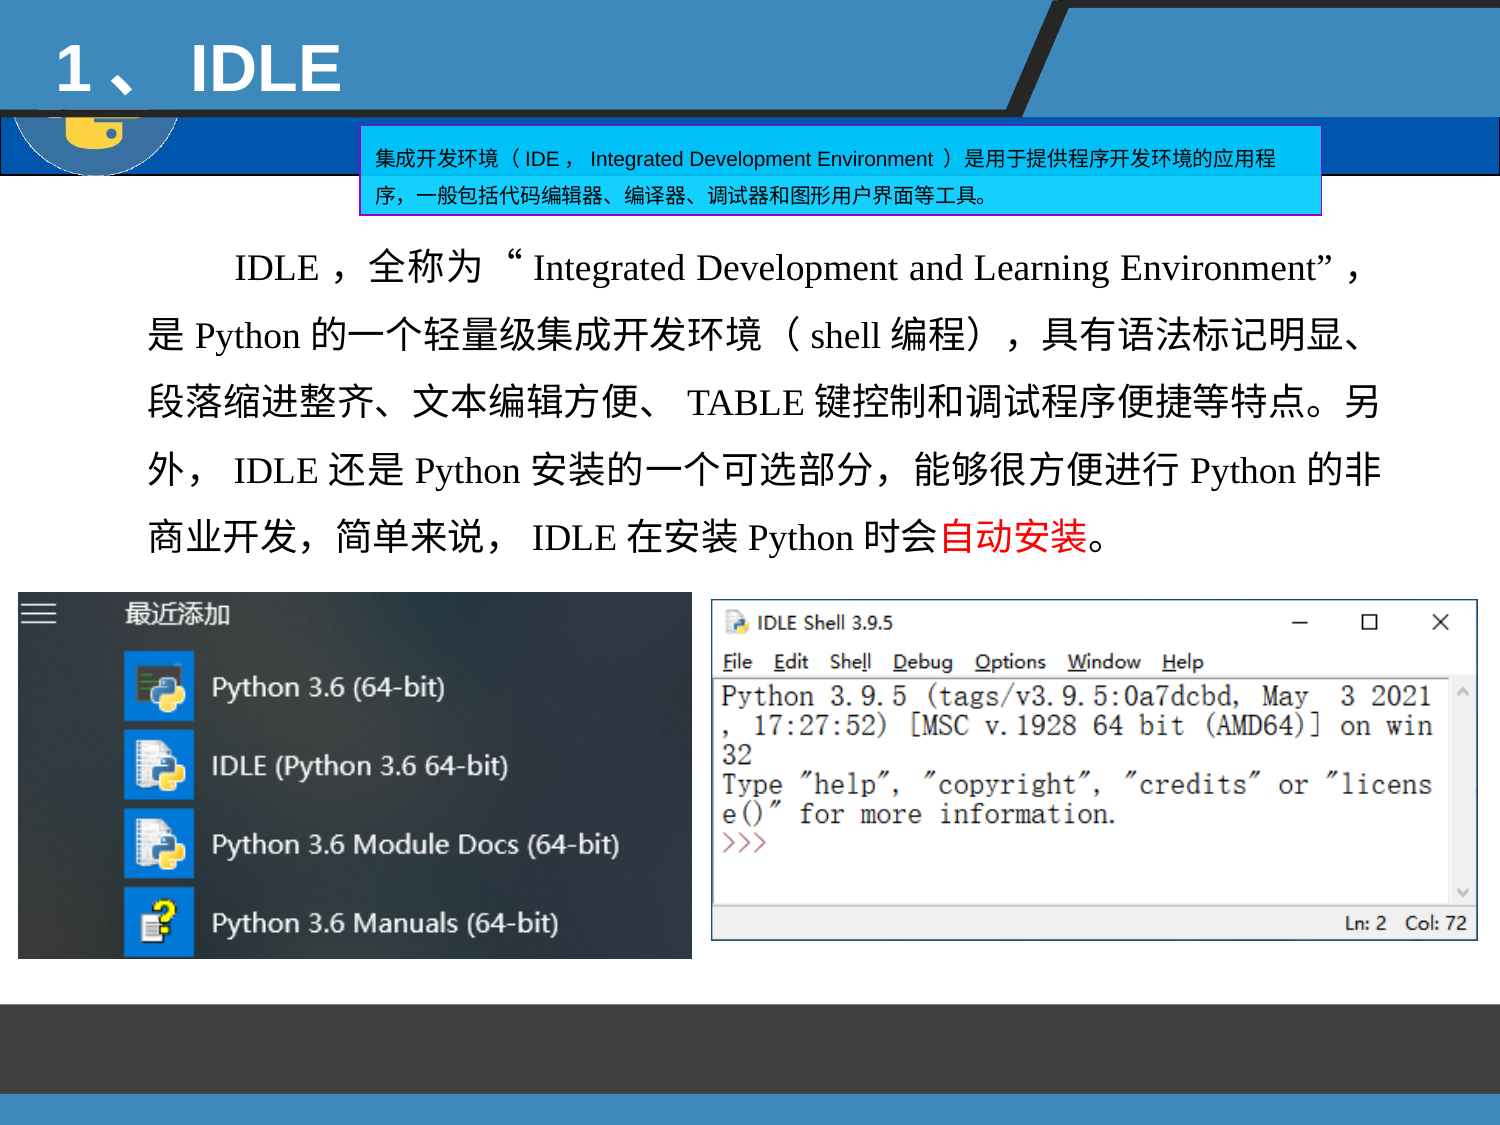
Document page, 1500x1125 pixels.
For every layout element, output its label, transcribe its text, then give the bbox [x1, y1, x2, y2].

picture [5, 118, 184, 178]
text_box IDLE，全称为“Integrated Development and Learning Environment”，是Python的一个轻量级集成开发环境（shell编程），具有语法标记明显、段落缩进整齐、文本编辑方便、TABLE键控制和调试程序便捷等特点。另外，IDLE还是Python安装的一个可选部分，能够很方便进行Python的非商业开发，简单来说，IDLE在安装Python时会自动安装。 [133, 213, 1397, 566]
picture [711, 599, 1478, 942]
picture [17, 591, 693, 960]
list 1、IDLE [40, 17, 653, 111]
text_box 集成开发环境（IDE，Integrated Development Environment ）是用于提供程序开发环境的应用程序，一般包括代码编辑器、编译器、调试器和图形用户界面等工具。 [360, 125, 1322, 216]
